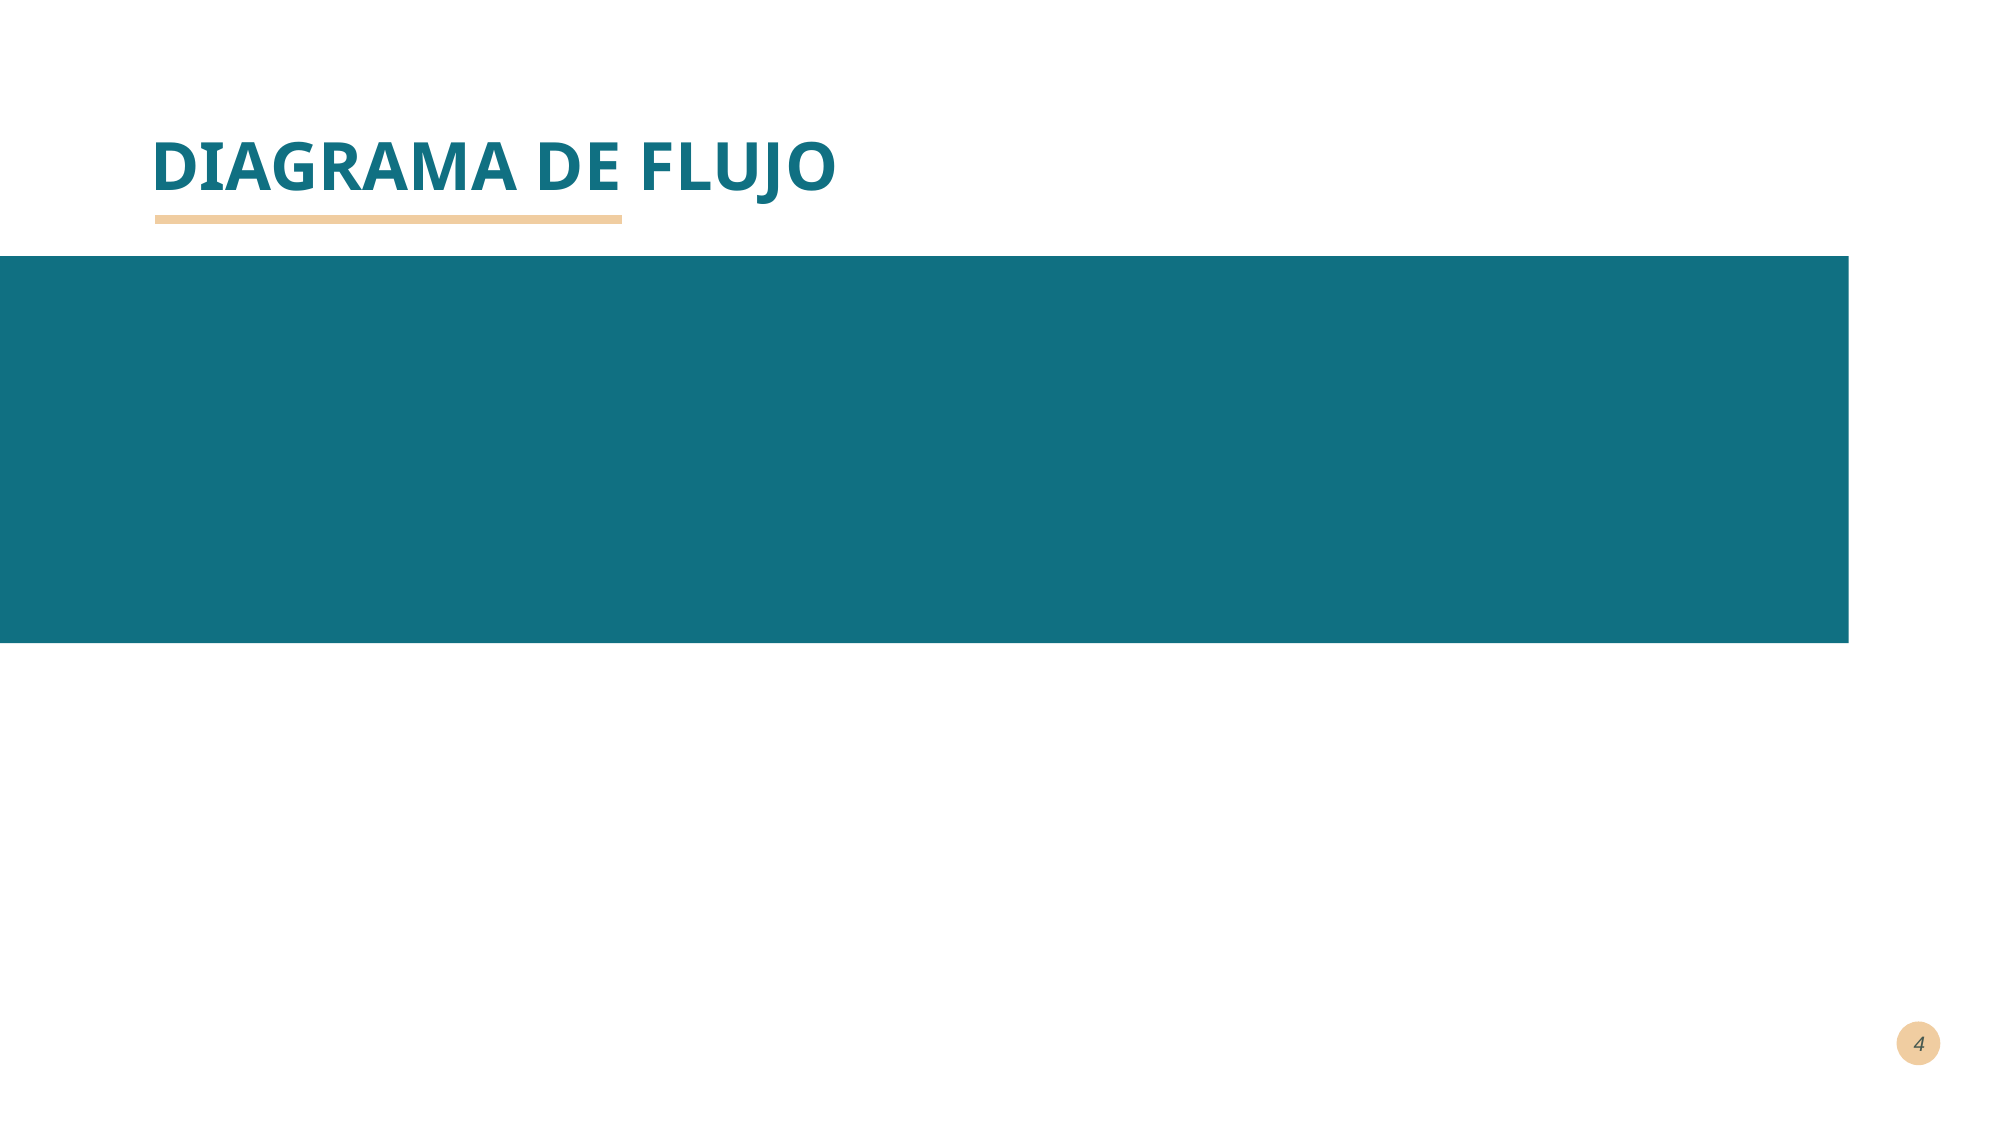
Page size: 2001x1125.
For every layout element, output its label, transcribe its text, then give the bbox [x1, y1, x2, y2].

slide_number 4 [1881, 1012, 1940, 1073]
title DIAGRAMA DE FLUJO [135, 59, 1861, 278]
